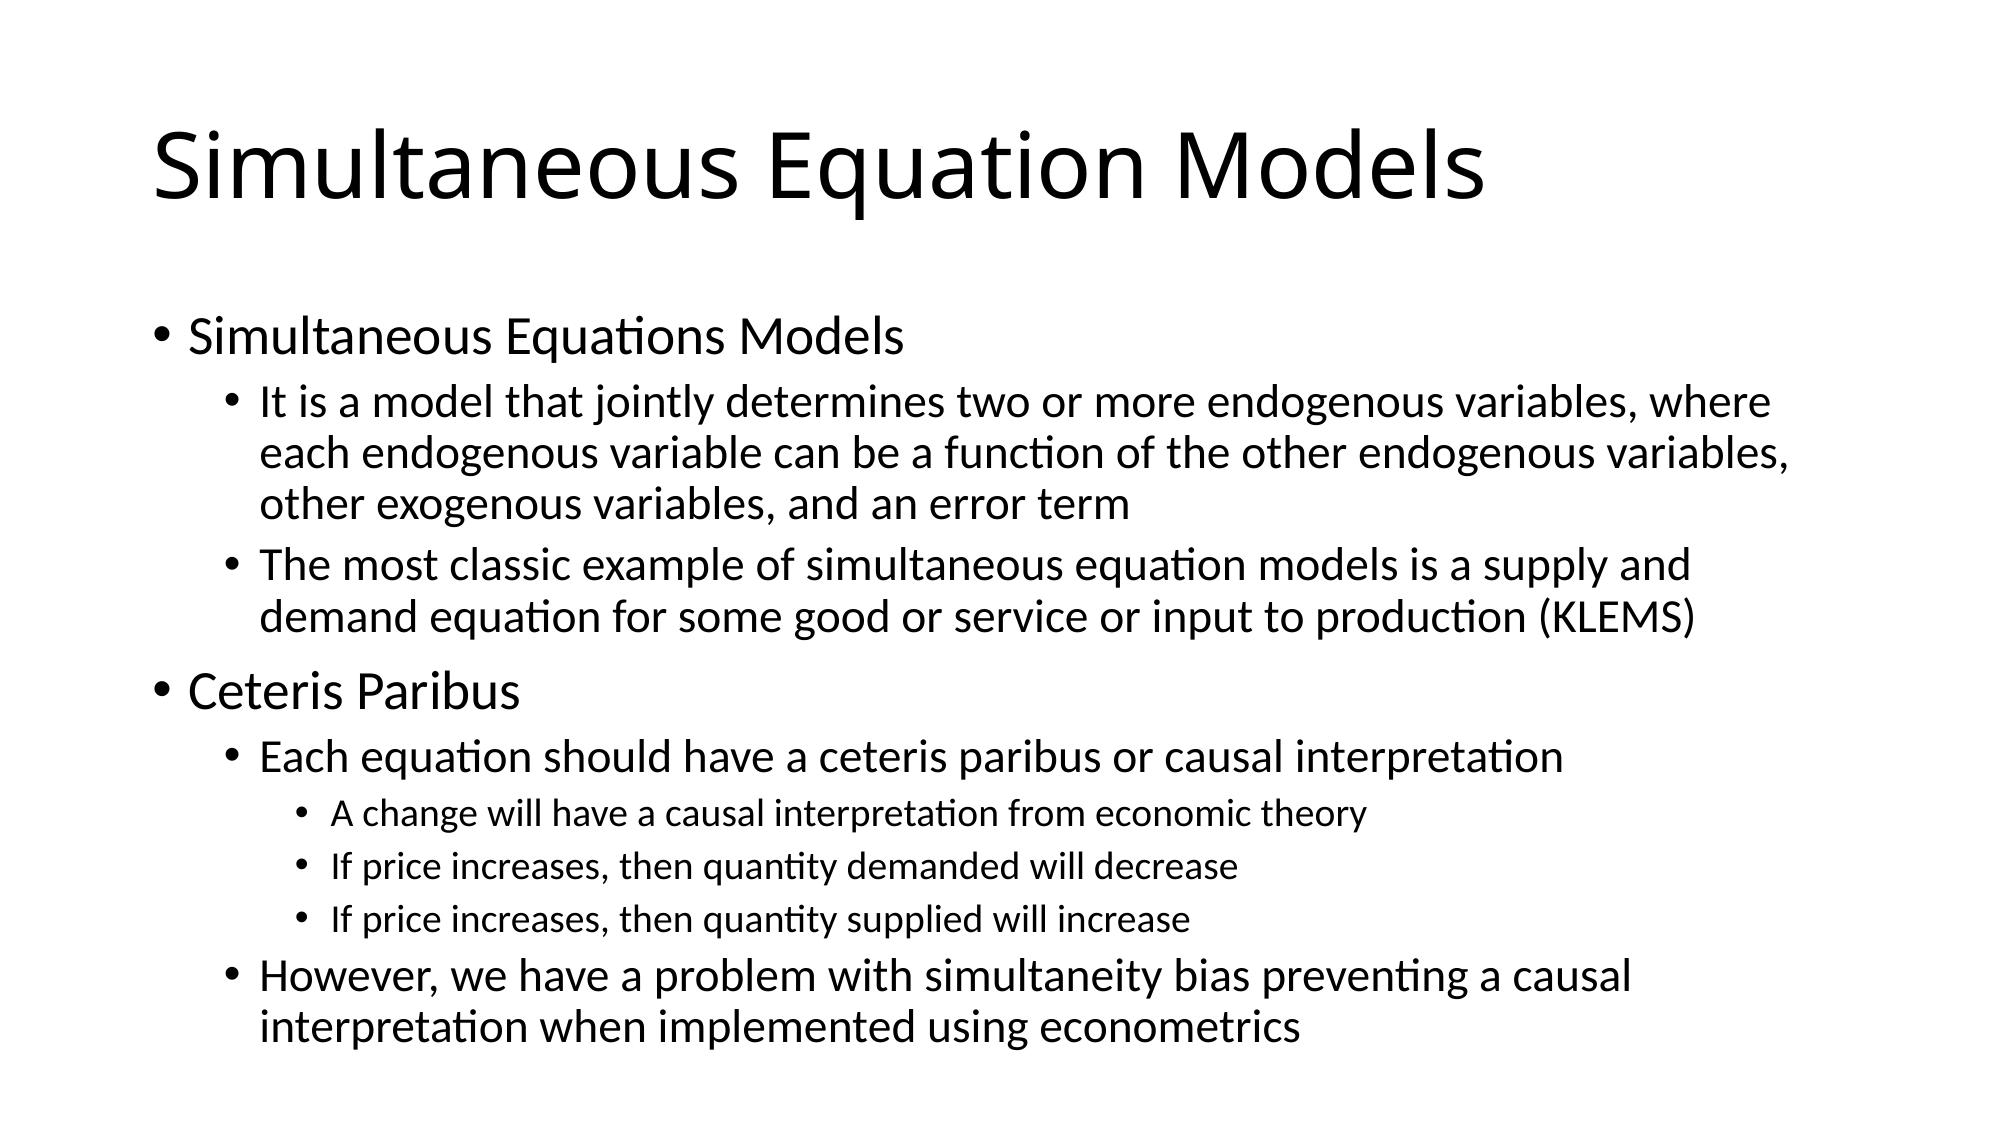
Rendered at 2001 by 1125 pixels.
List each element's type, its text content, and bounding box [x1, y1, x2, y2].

title Simultaneous Equation Models [137, 59, 1863, 278]
list Simultaneous Equations Models It is a model that jointly determines two or more endogenous variables, where each endogenous variable can be a function of the other endogenous variables, other exogenous variables, and an error term The most classic example of simultaneous equation models is a supply and demand equation for some good or service or input to production (KLEMS) Ceteris Paribus Each equation should have a ceteris paribus or causal interpretation A change will have a causal interpretation from economic theory If price increases, then quantity demanded will decrease If price increases, then quantity supplied will increase However, we have a problem with simultaneity bias preventing a causal interpretation when implemented using econometrics [137, 299, 1863, 1066]
